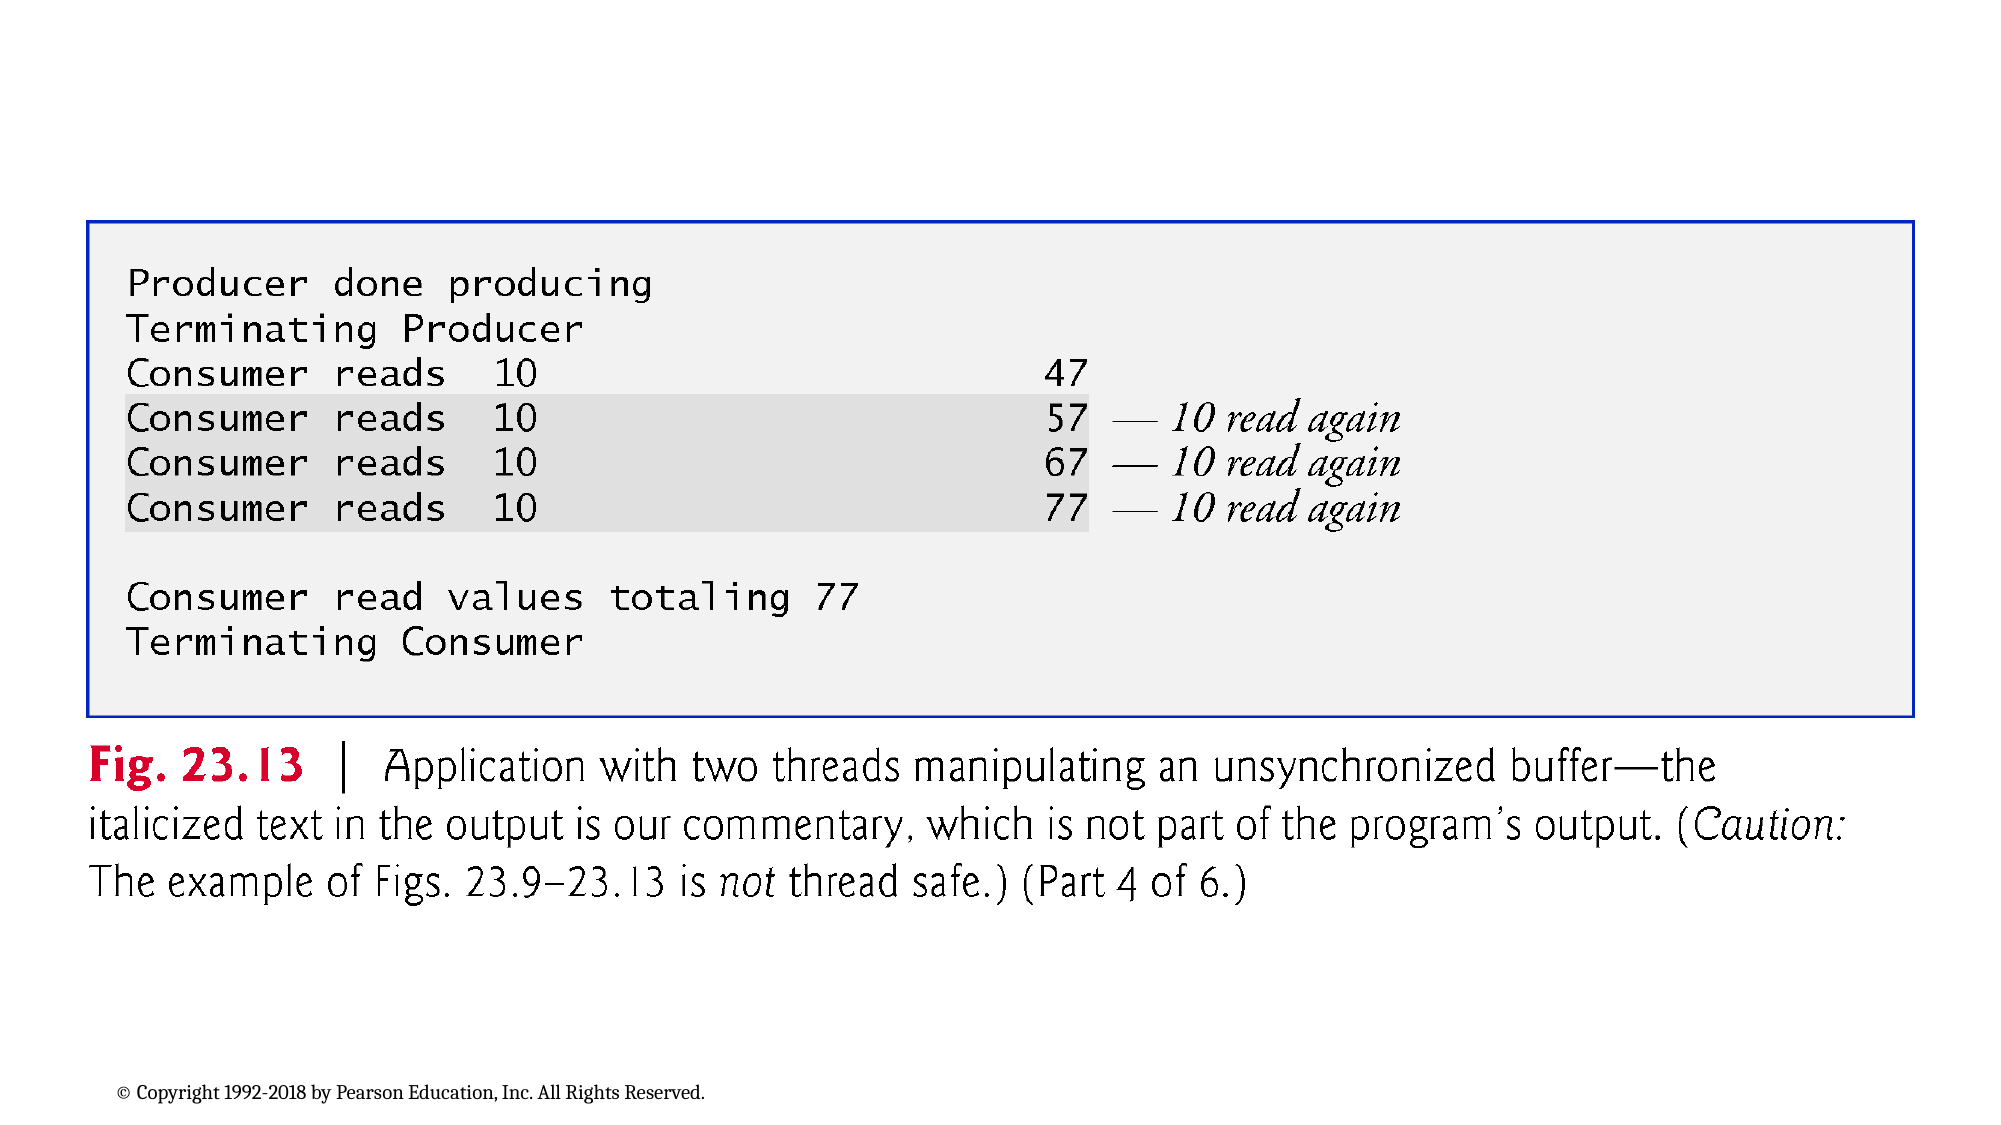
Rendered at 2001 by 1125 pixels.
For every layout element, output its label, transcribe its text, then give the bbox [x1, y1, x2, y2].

picture [0, 134, 2000, 991]
footer © Copyright 1992-2018 by Pearson Education, Inc. All Rights Reserved. [99, 1051, 1473, 1112]
